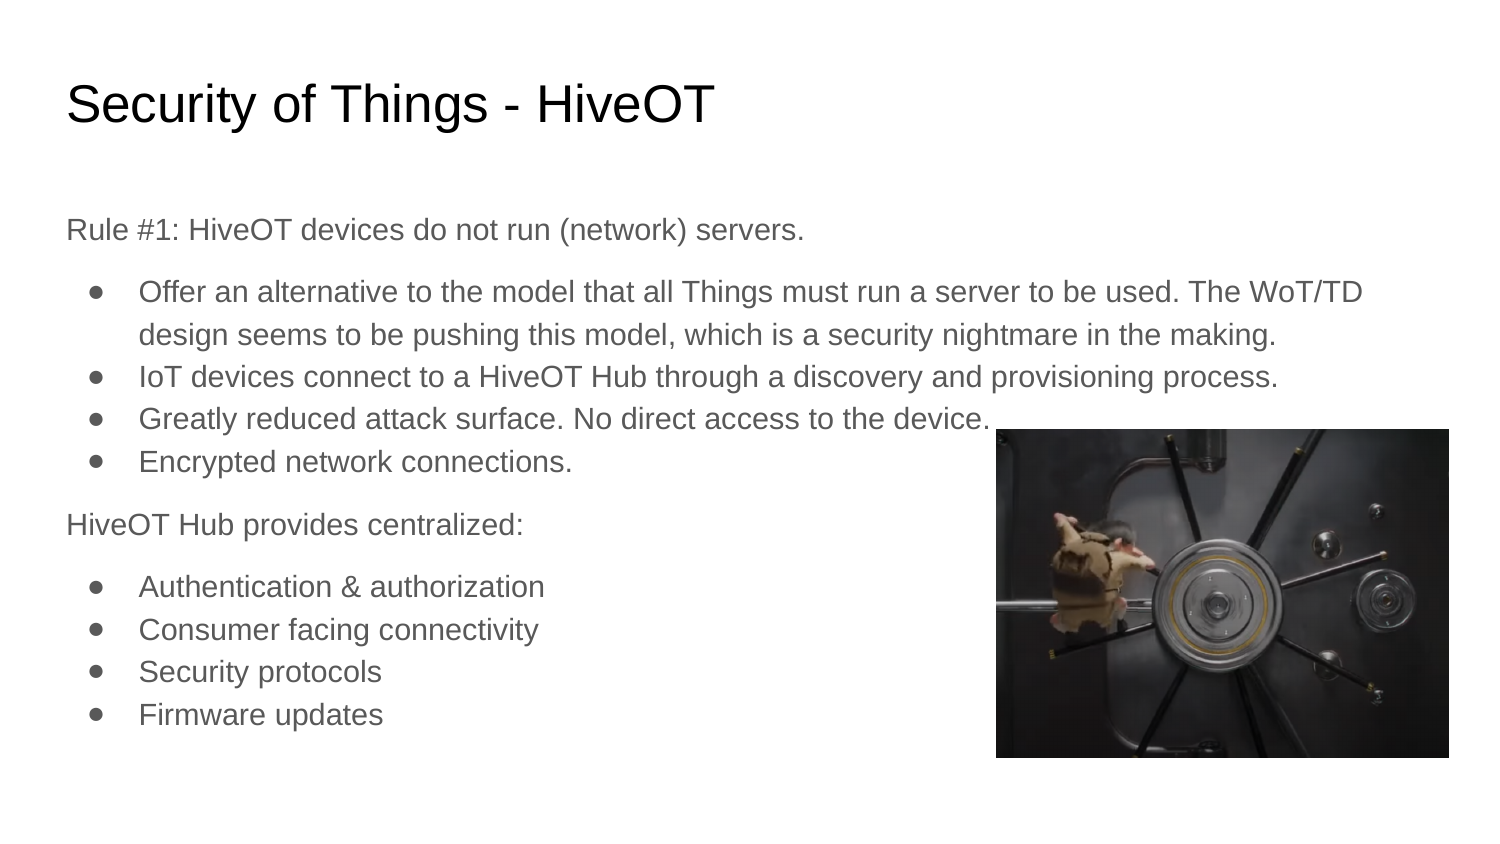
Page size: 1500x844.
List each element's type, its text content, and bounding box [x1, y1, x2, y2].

title Security of Things - HiveOT [51, 54, 1449, 149]
list Rule #1: HiveOT devices do not run (network) servers. Offer an alternative to the model that all Things must run a server to be used. The WoT/TD design seems to be pushing this model, which is a security nightmare in the making. IoT devices connect to a HiveOT Hub through a discovery and provisioning process. Greatly reduced attack surface. No direct access to the device. Encrypted network connections. HiveOT Hub provides centralized: Authentication & authorization Consumer facing connectivity Security protocols Firmware updates [51, 189, 1449, 750]
picture [996, 429, 1450, 758]
